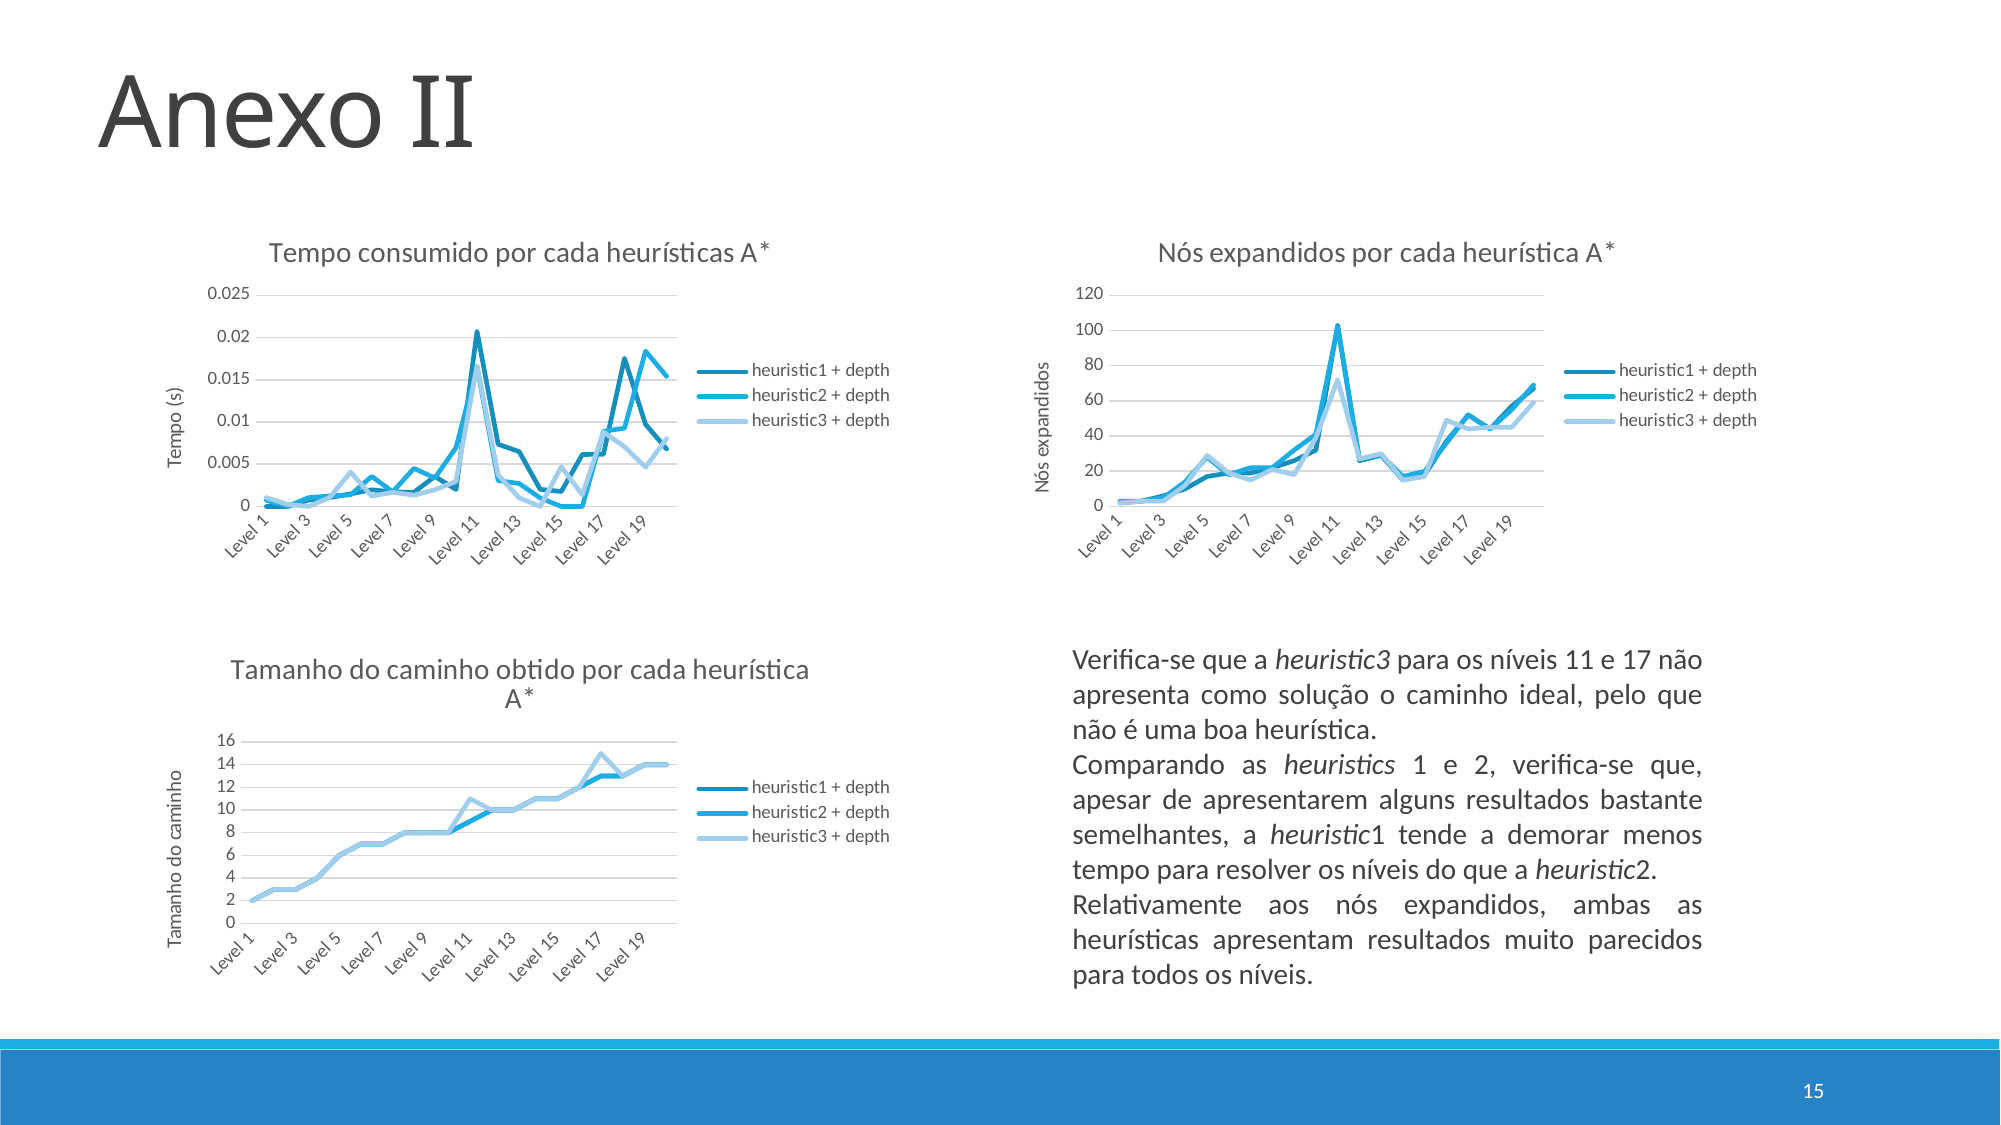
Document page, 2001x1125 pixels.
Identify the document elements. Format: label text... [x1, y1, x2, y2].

slide_number 15 [1624, 1059, 1840, 1120]
chart [132, 215, 909, 578]
chart [132, 632, 909, 995]
chart [999, 215, 1776, 578]
text_box Verifica-se que a heuristic3 para os níveis 11 e 17 não apresenta como solução o caminho ideal, pelo que não é uma boa heurística. Comparando as heuristics 1 e 2, verifica-se que, apesar de apresentarem alguns resultados bastante semelhantes, a heuristic1 tende a demorar menos tempo para resolver os níveis do que a heuristic2. Relativamente aos nós expandidos, ambas as heurísticas apresentam resultados muito parecidos para todos os níveis. [1057, 633, 1718, 998]
title Anexo II [83, 0, 1734, 176]
